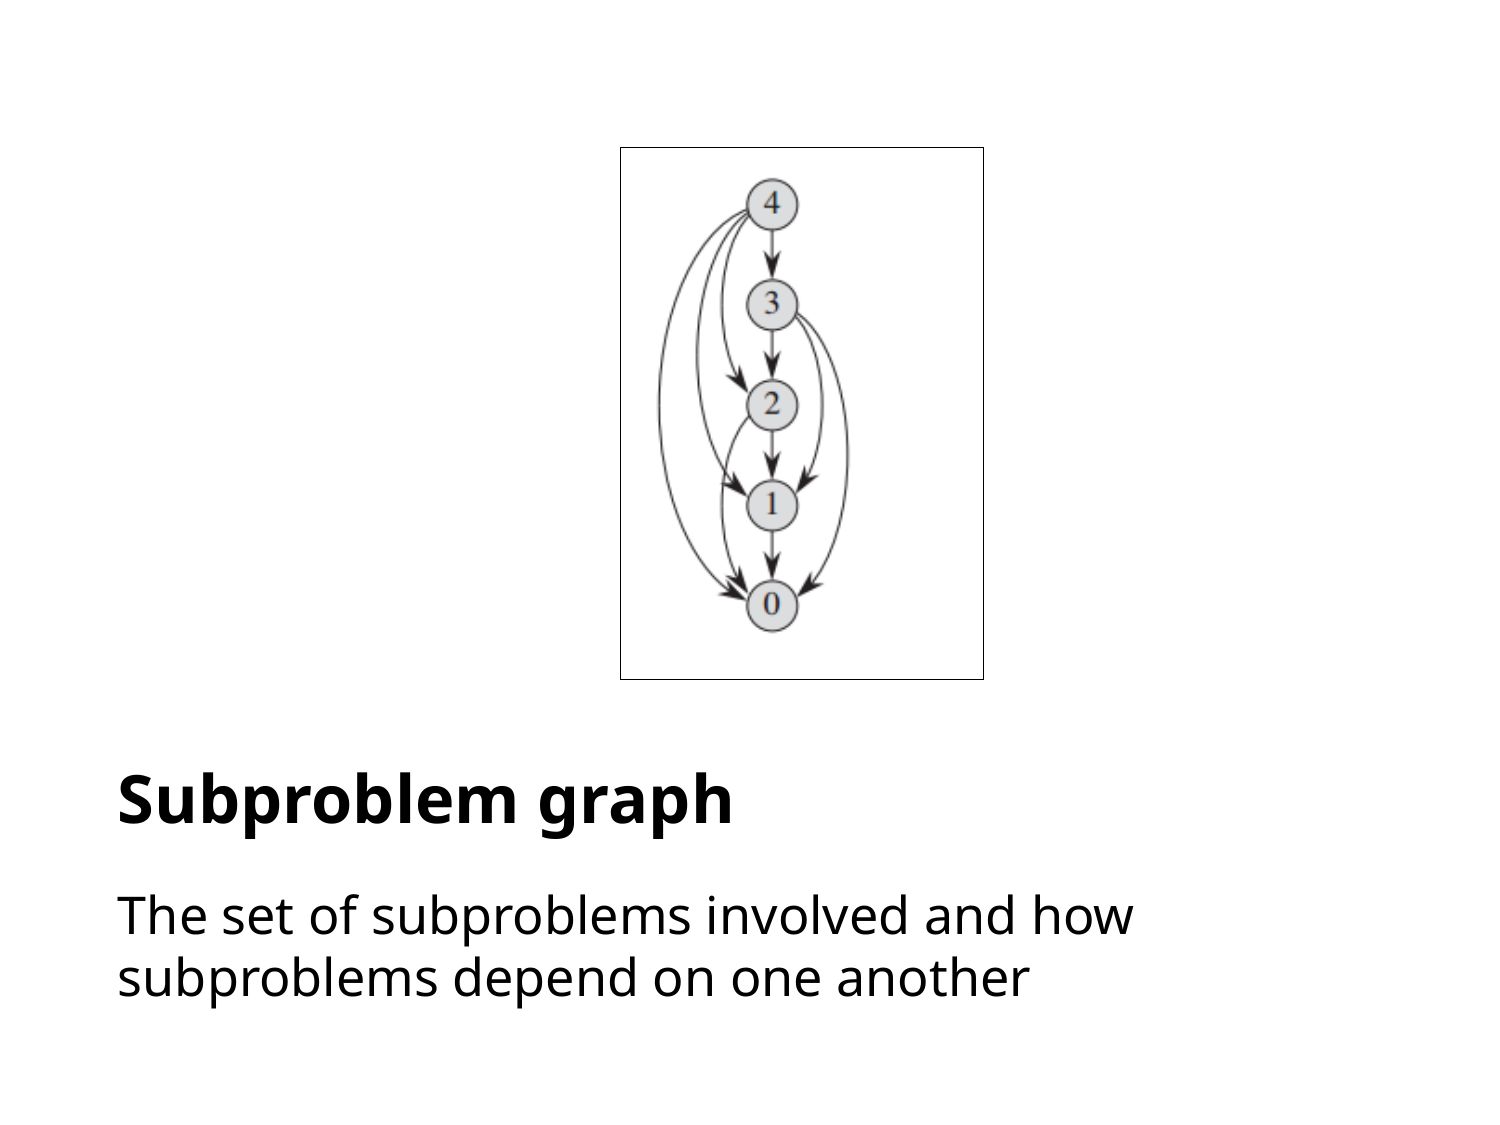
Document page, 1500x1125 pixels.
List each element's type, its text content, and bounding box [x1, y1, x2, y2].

text_box Subproblem graph The set of subproblems involved and how subproblems depend on one another [103, 749, 1432, 1015]
picture [619, 147, 984, 680]
